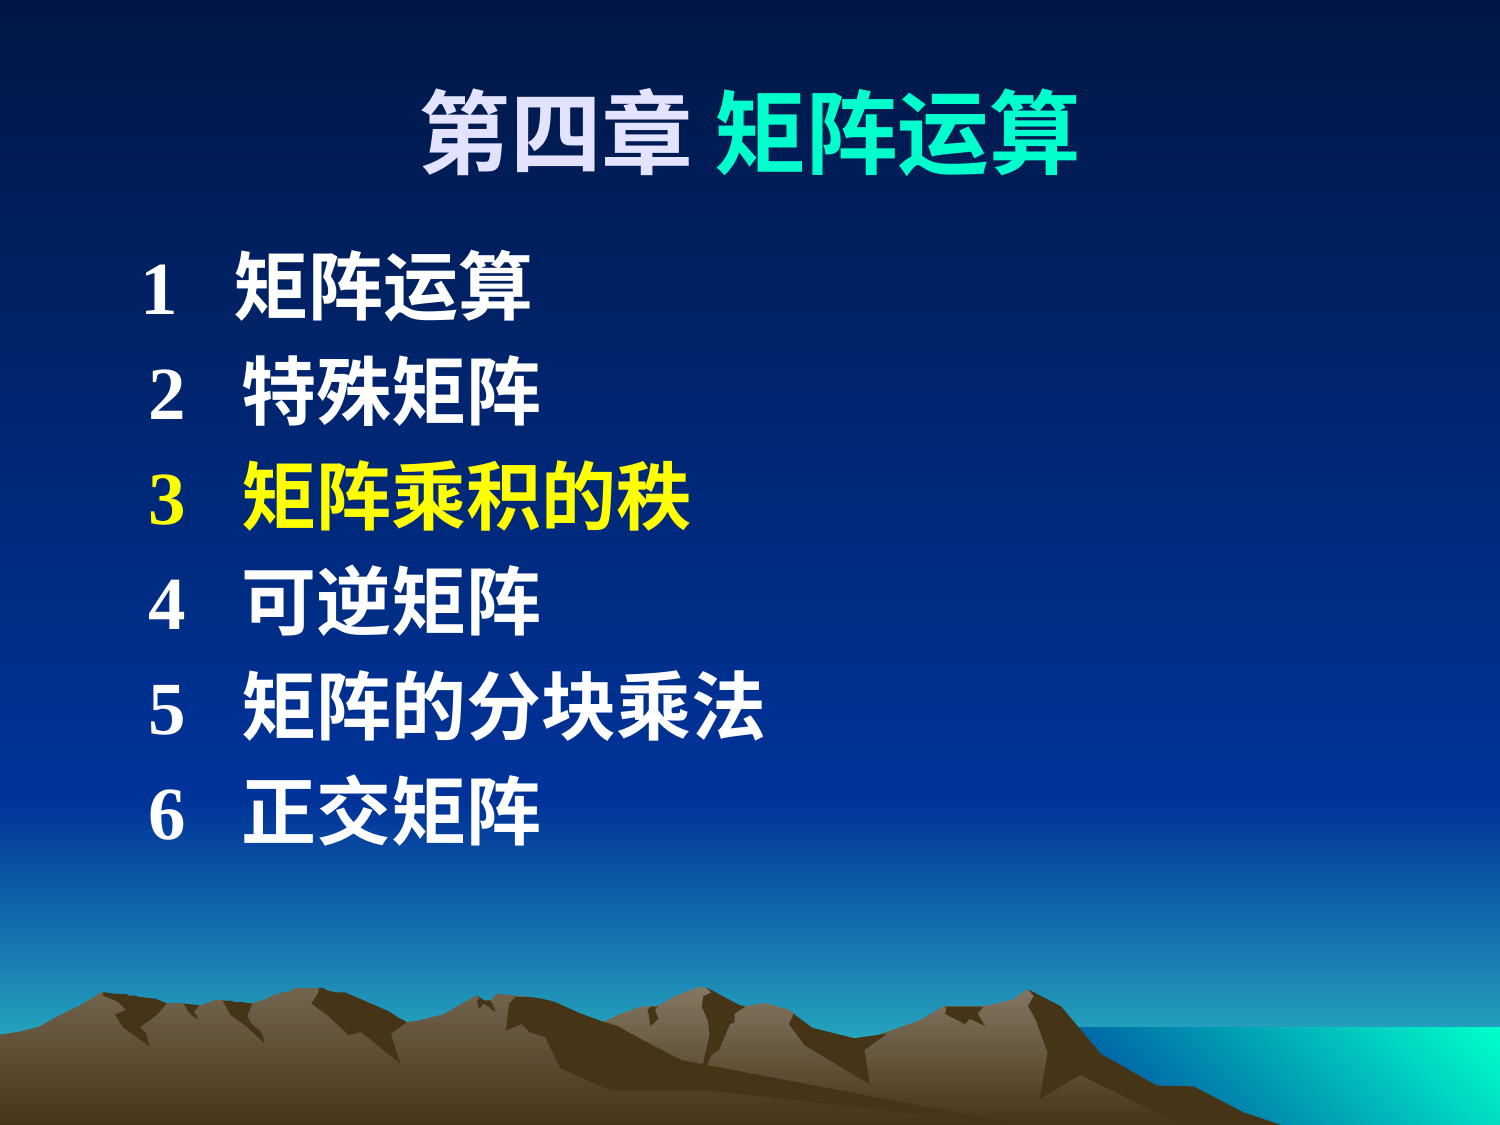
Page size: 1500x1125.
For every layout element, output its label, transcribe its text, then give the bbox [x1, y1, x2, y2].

list 1 矩阵运算 2 特殊矩阵 3 矩阵乘积的秩 4 可逆矩阵 5 矩阵的分块乘法 6 正交矩阵 [76, 231, 1427, 970]
title 第四章 矩阵运算 [74, 37, 1426, 226]
